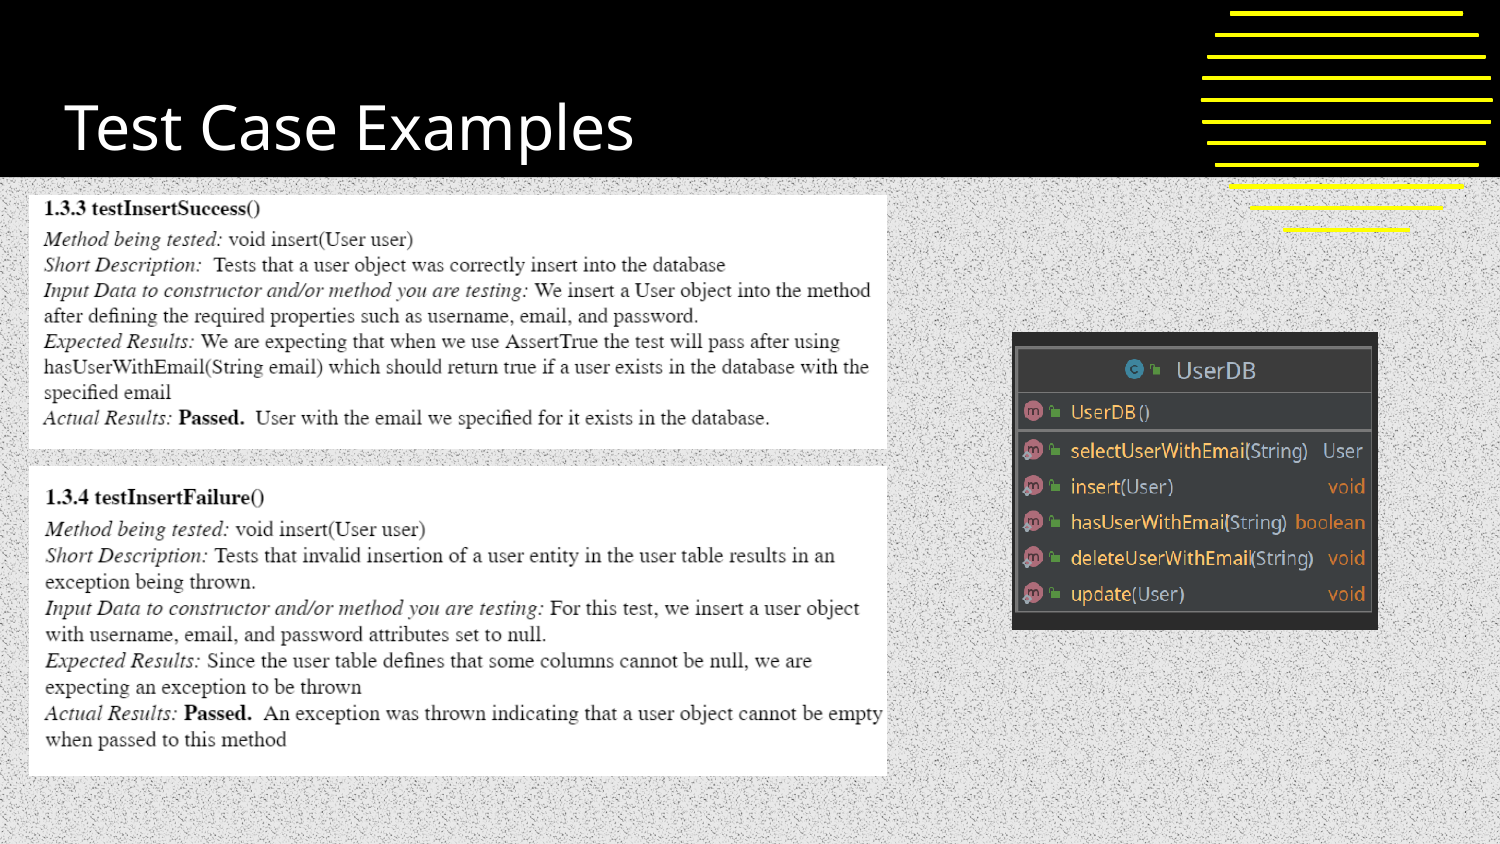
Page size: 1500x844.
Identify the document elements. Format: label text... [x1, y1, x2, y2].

title Test Case Examples [49, 72, 1314, 167]
picture [0, 178, 1500, 844]
